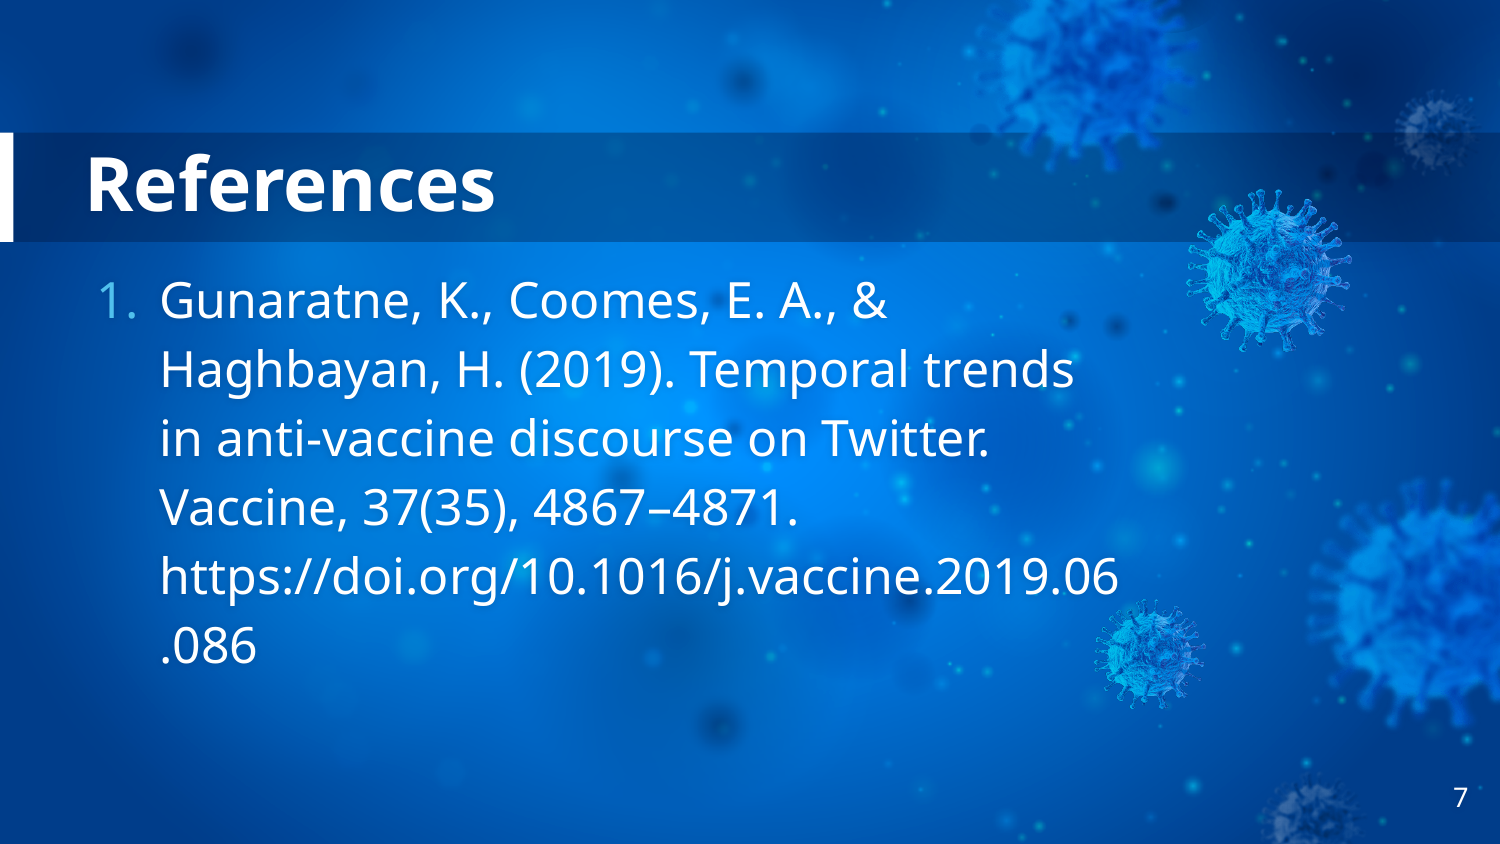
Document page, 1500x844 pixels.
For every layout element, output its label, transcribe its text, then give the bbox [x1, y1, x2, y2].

list Gunaratne, K., Coomes, E. A., & Haghbayan, H. (2019). Temporal trends in anti-vaccine discourse on Twitter. Vaccine, 37(35), 4867–4871. https://doi.org/10.1016/j.vaccine.2019.06.086 [84, 259, 1130, 734]
slide_number ‹#› [1378, 766, 1469, 832]
picture [0, 0, 1500, 844]
title References [84, 132, 1130, 242]
